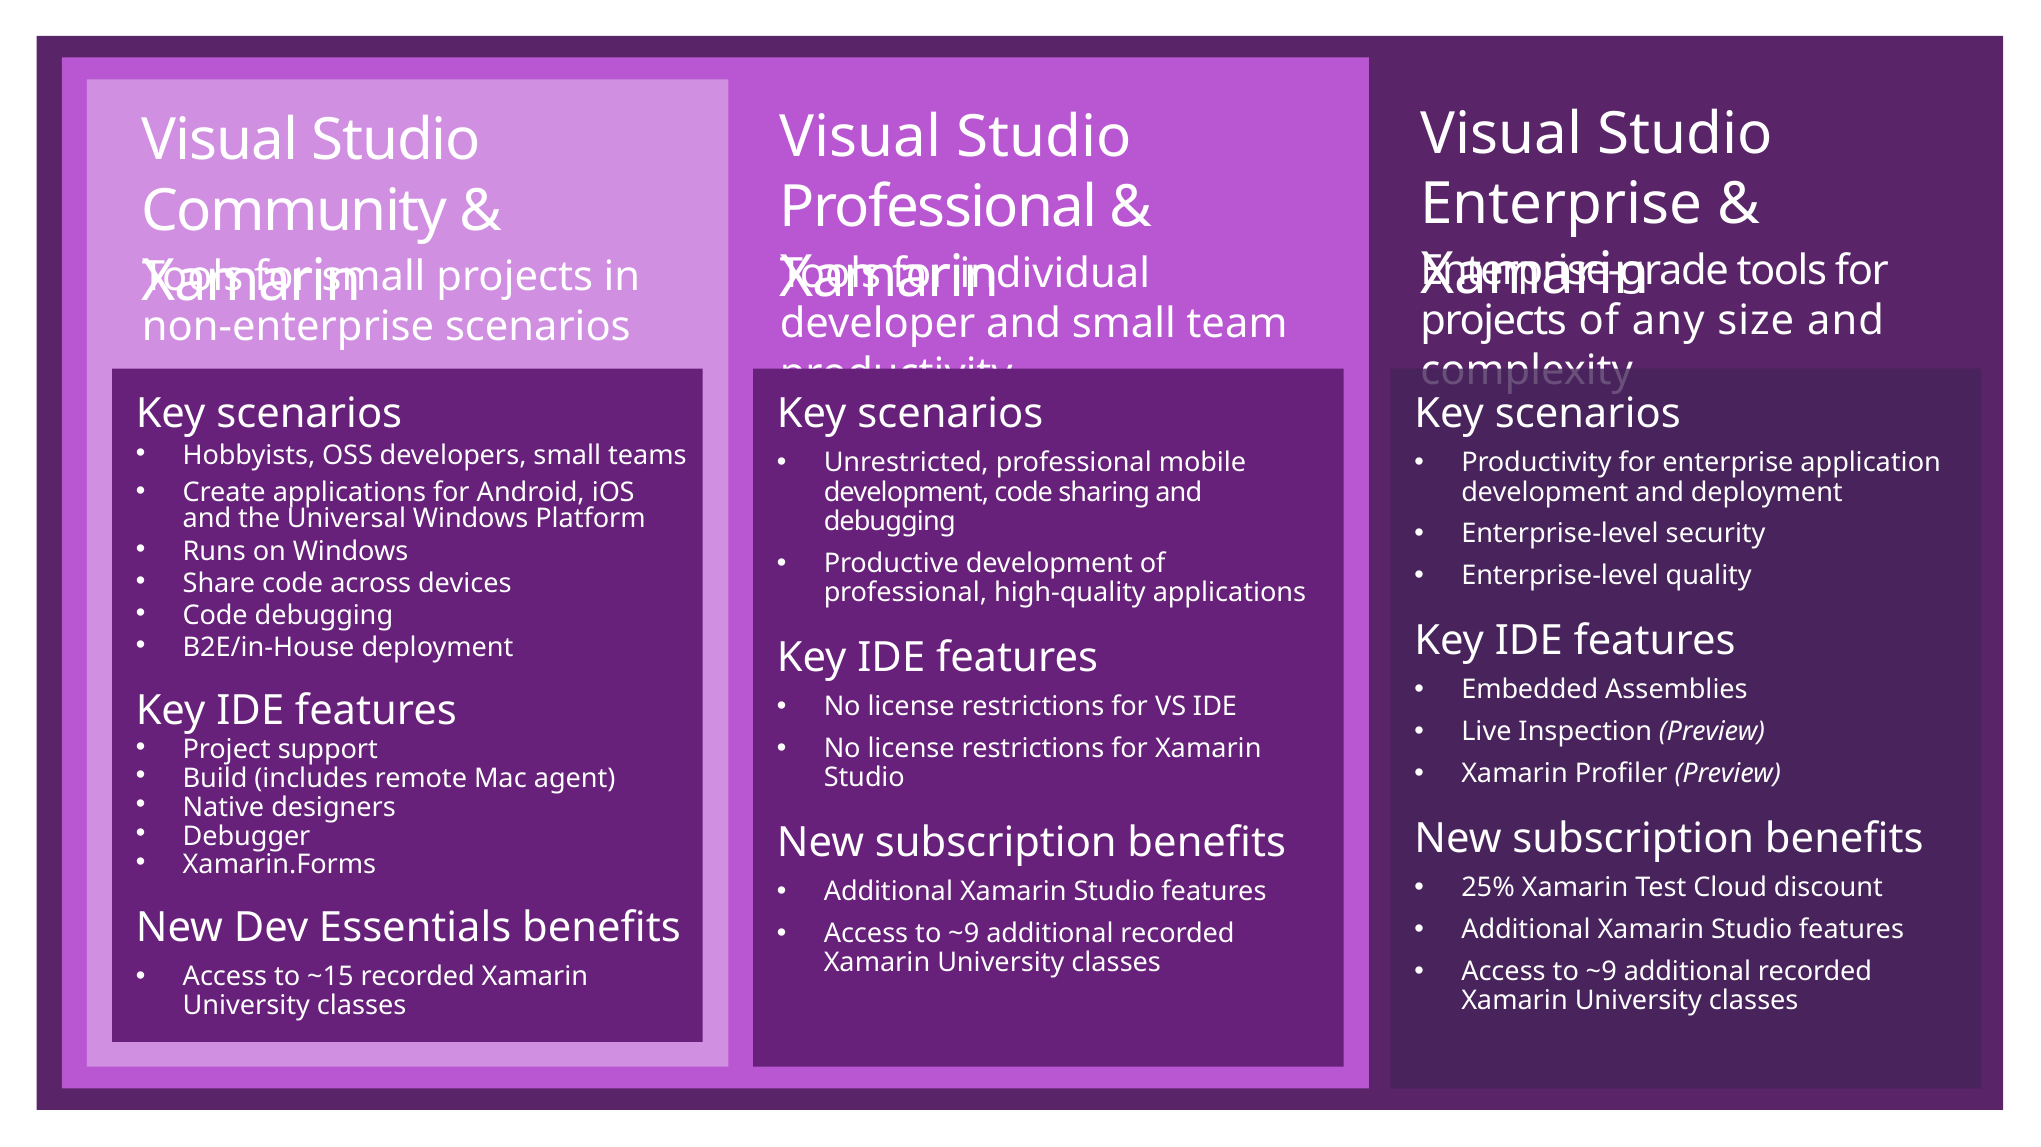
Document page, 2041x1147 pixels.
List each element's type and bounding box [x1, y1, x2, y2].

text_box [36, 35, 2004, 1110]
